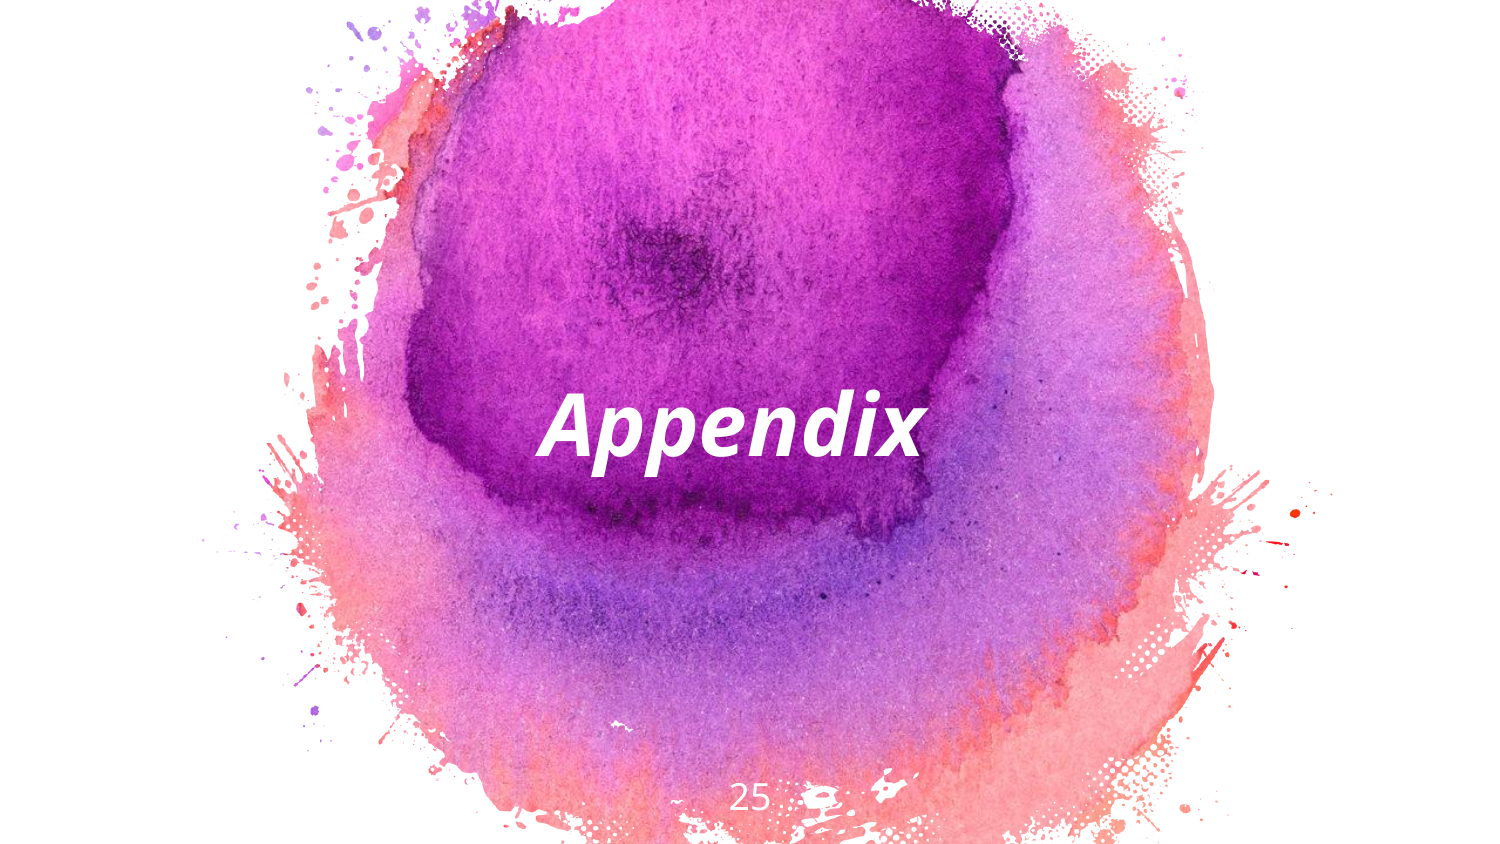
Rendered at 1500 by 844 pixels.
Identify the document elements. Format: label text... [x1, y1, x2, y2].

slide_number 25 [705, 766, 795, 832]
picture [0, 0, 1500, 844]
list Appendix [432, 137, 958, 707]
